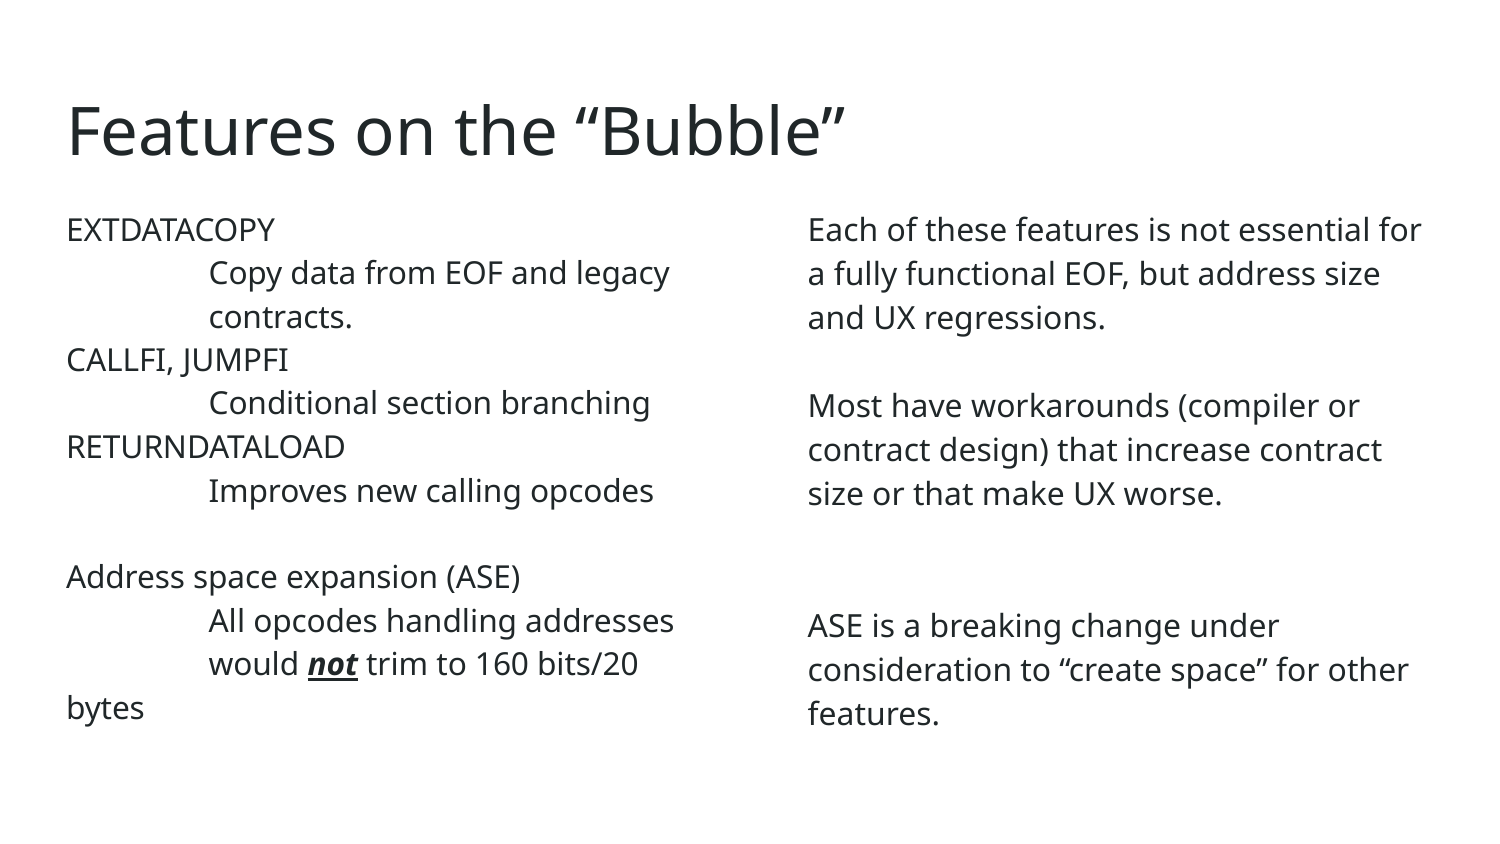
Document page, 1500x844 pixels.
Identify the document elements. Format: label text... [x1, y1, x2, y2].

list Each of these features is not essential for a fully functional EOF, but address size and UX regressions. Most have workarounds (compiler or contract design) that increase contract size or that make UX worse. ASE is a breaking change under consideration to “create space” for other features. [792, 189, 1449, 750]
title Features on the “Bubble” [51, 72, 1449, 167]
list EXTDATACOPY Copy data from EOF and legacy contracts. CALLFI, JUMPFI Conditional section branching RETURNDATALOAD Improves new calling opcodes Address space expansion (ASE) All opcodes handling addresses would not trim to 160 bits/20 bytes [51, 189, 708, 750]
